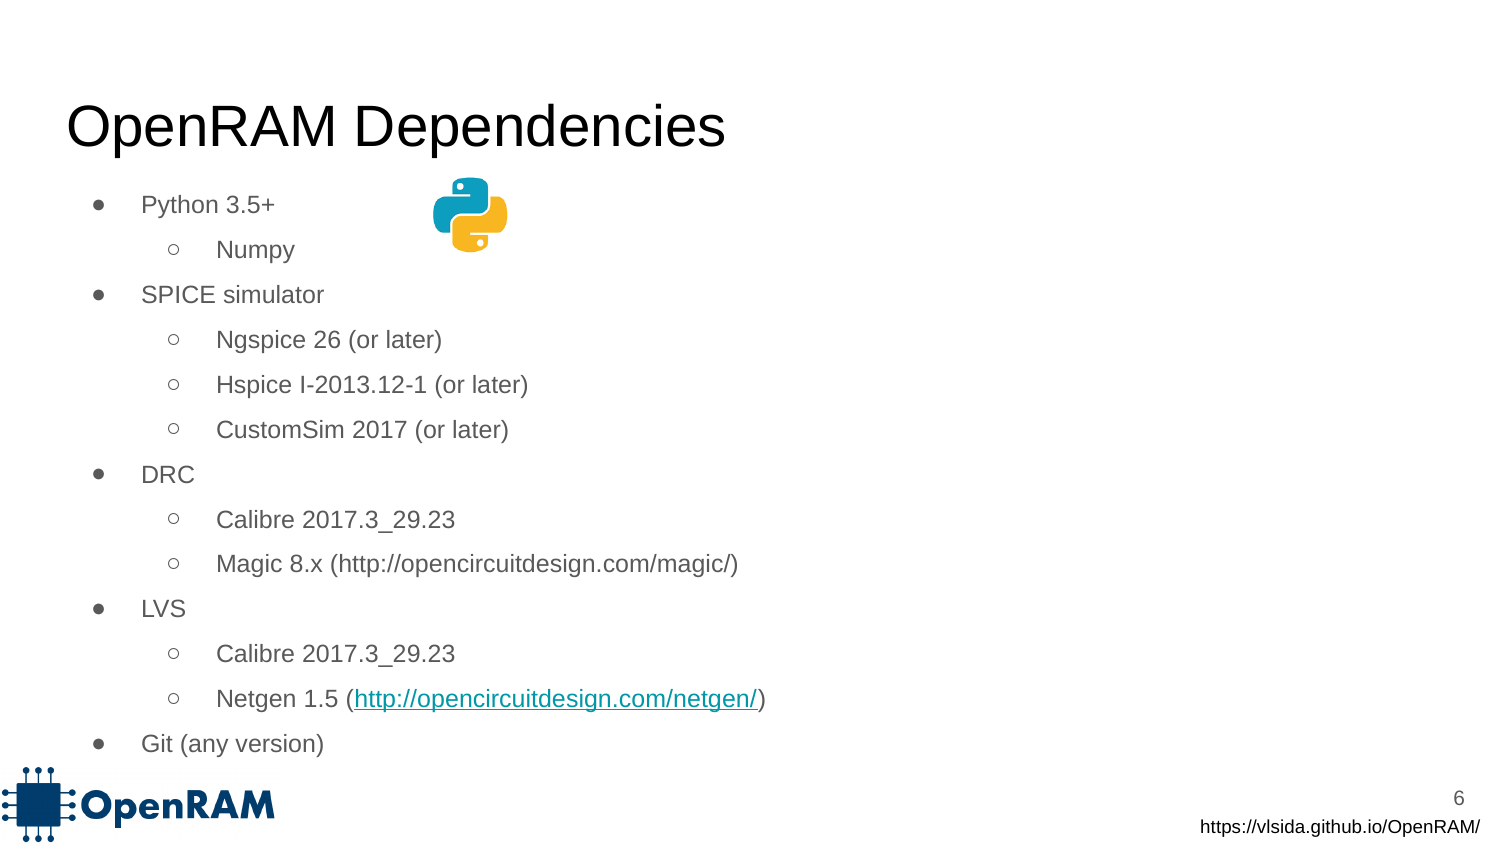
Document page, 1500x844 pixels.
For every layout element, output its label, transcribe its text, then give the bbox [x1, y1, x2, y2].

picture [0, 764, 283, 844]
title OpenRAM Dependencies [51, 72, 1449, 167]
slide_number ‹#› [1389, 764, 1480, 830]
picture [422, 166, 517, 262]
list Python 3.5+ Numpy SPICE simulator Ngspice 26 (or later) Hspice I-2013.12-1 (or later) CustomSim 2017 (or later) DRC Calibre 2017.3_29.23 Magic 8.x (http://opencircuitdesign.com/magic/) LVS Calibre 2017.3_29.23 Netgen 1.5 (http://opencircuitdesign.com/netgen/) Git (any version) [51, 173, 1449, 759]
